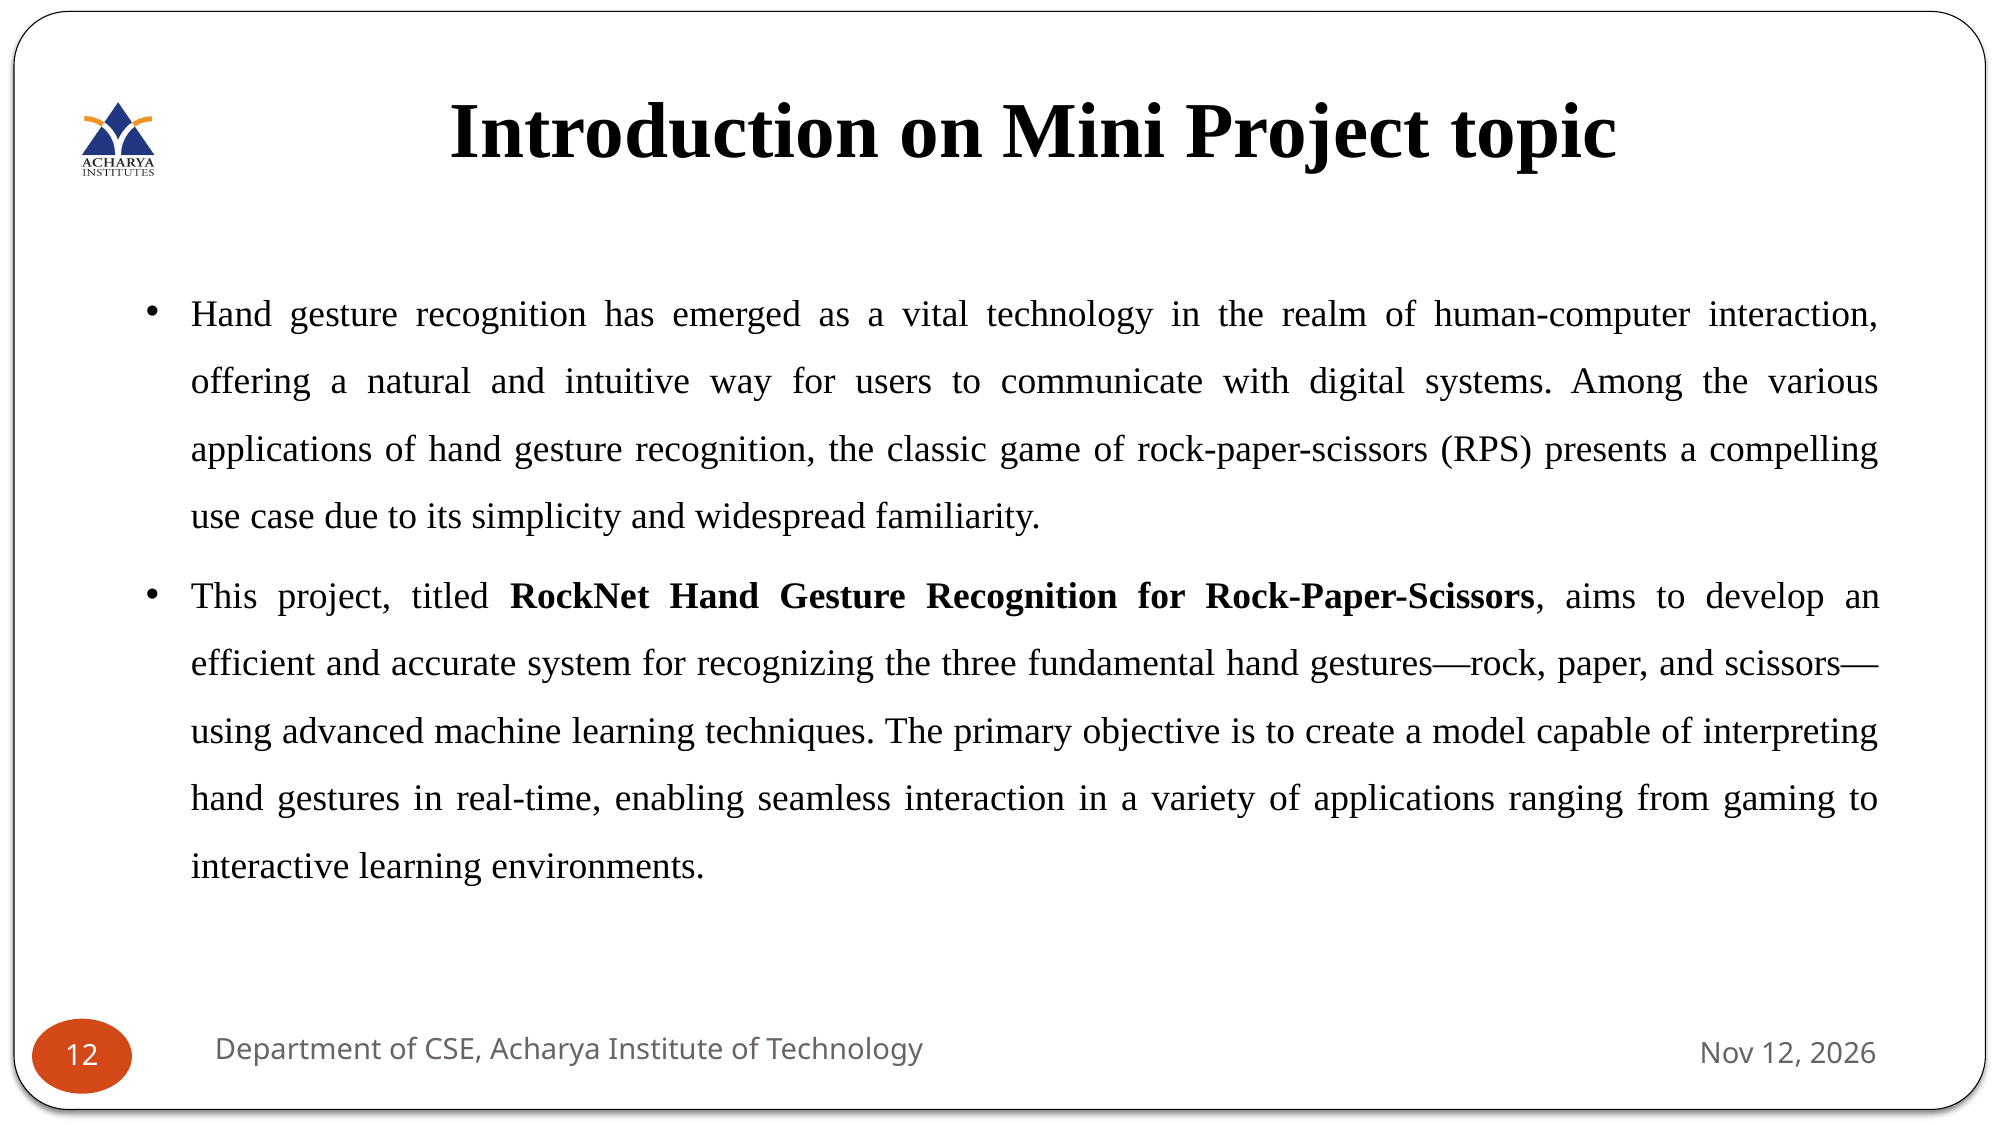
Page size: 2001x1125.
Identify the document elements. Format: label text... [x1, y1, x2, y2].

picture [80, 101, 156, 177]
footer Department of CSE, Acharya Institute of Technology [200, 1013, 1067, 1088]
title Introduction on Mini Project topic [183, 0, 1884, 189]
list Hand gesture recognition has emerged as a vital technology in the realm of human-computer interaction, offering a natural and intuitive way for users to communicate with digital systems. Among the various applications of hand gesture recognition, the classic game of rock-paper-scissors (RPS) presents a compelling use case due to its simplicity and widespread familiarity. This project, titled RockNet Hand Gesture Recognition for Rock-Paper-Scissors, aims to develop an efficient and accurate system for recognizing the three fundamental hand gestures—rock, paper, and scissors—using advanced machine learning techniques. The primary objective is to create a model capable of interpreting hand gestures in real-time, enabling seamless interaction in a variety of applications ranging from gaming to interactive learning environments. [130, 258, 1896, 1013]
slide_number 12 [32, 1018, 132, 1094]
slide_number 18-Jul-24 [1350, 1015, 1892, 1094]
